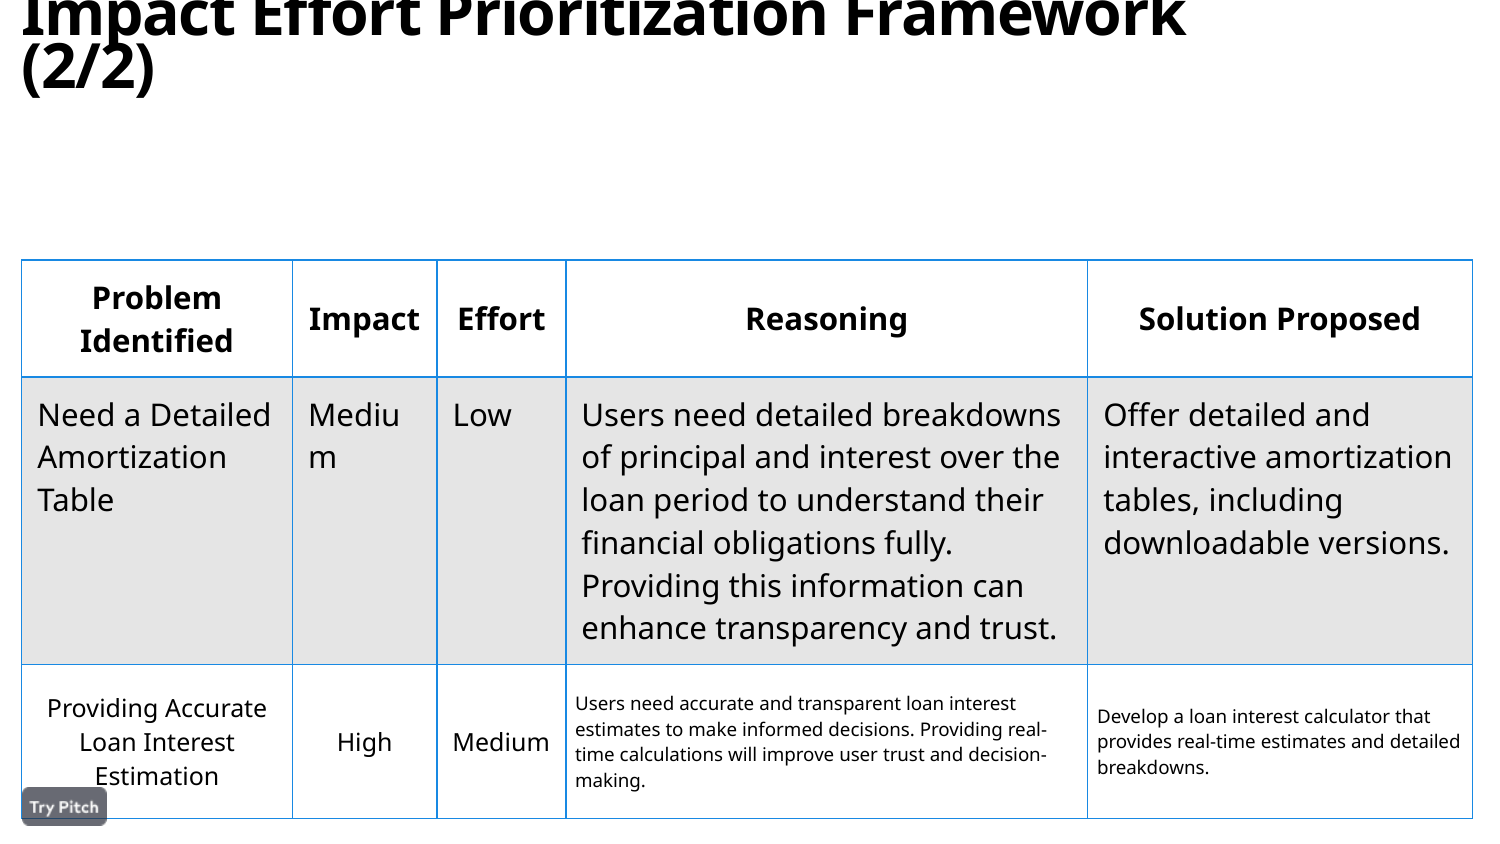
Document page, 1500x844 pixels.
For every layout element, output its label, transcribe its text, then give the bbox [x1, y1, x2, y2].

table_cell Users need accurate and transparent loan interest estimates to make informed decisions. Providing real-time calculations will improve user trust and decision-making. [567, 665, 1087, 818]
table_cell Medium [293, 378, 436, 664]
table_cell High [293, 665, 436, 818]
table_cell Offer detailed and interactive amortization tables, including downloadable versions. [1088, 378, 1472, 664]
table_cell Low [438, 378, 565, 664]
table_cell Need a Detailed Amortization Table [22, 378, 292, 664]
table_header Impact [293, 261, 436, 376]
table_header Effort [438, 261, 565, 376]
table_header Problem Identified [22, 261, 292, 376]
table_header Reasoning [567, 261, 1087, 376]
table_cell Users need detailed breakdowns of principal and interest over the loan period to understand their financial obligations fully. Providing this information can enhance transparency and trust. [567, 378, 1087, 664]
table_cell Medium [438, 665, 565, 818]
text_box Impact Effort Prioritization Framework (2/2) [21, 21, 1221, 75]
picture [22, 787, 107, 826]
table_header Solution Proposed [1088, 261, 1472, 376]
table_cell Providing Accurate Loan Interest Estimation [22, 665, 292, 818]
table_cell Develop a loan interest calculator that provides real-time estimates and detailed breakdowns. [1088, 665, 1472, 818]
